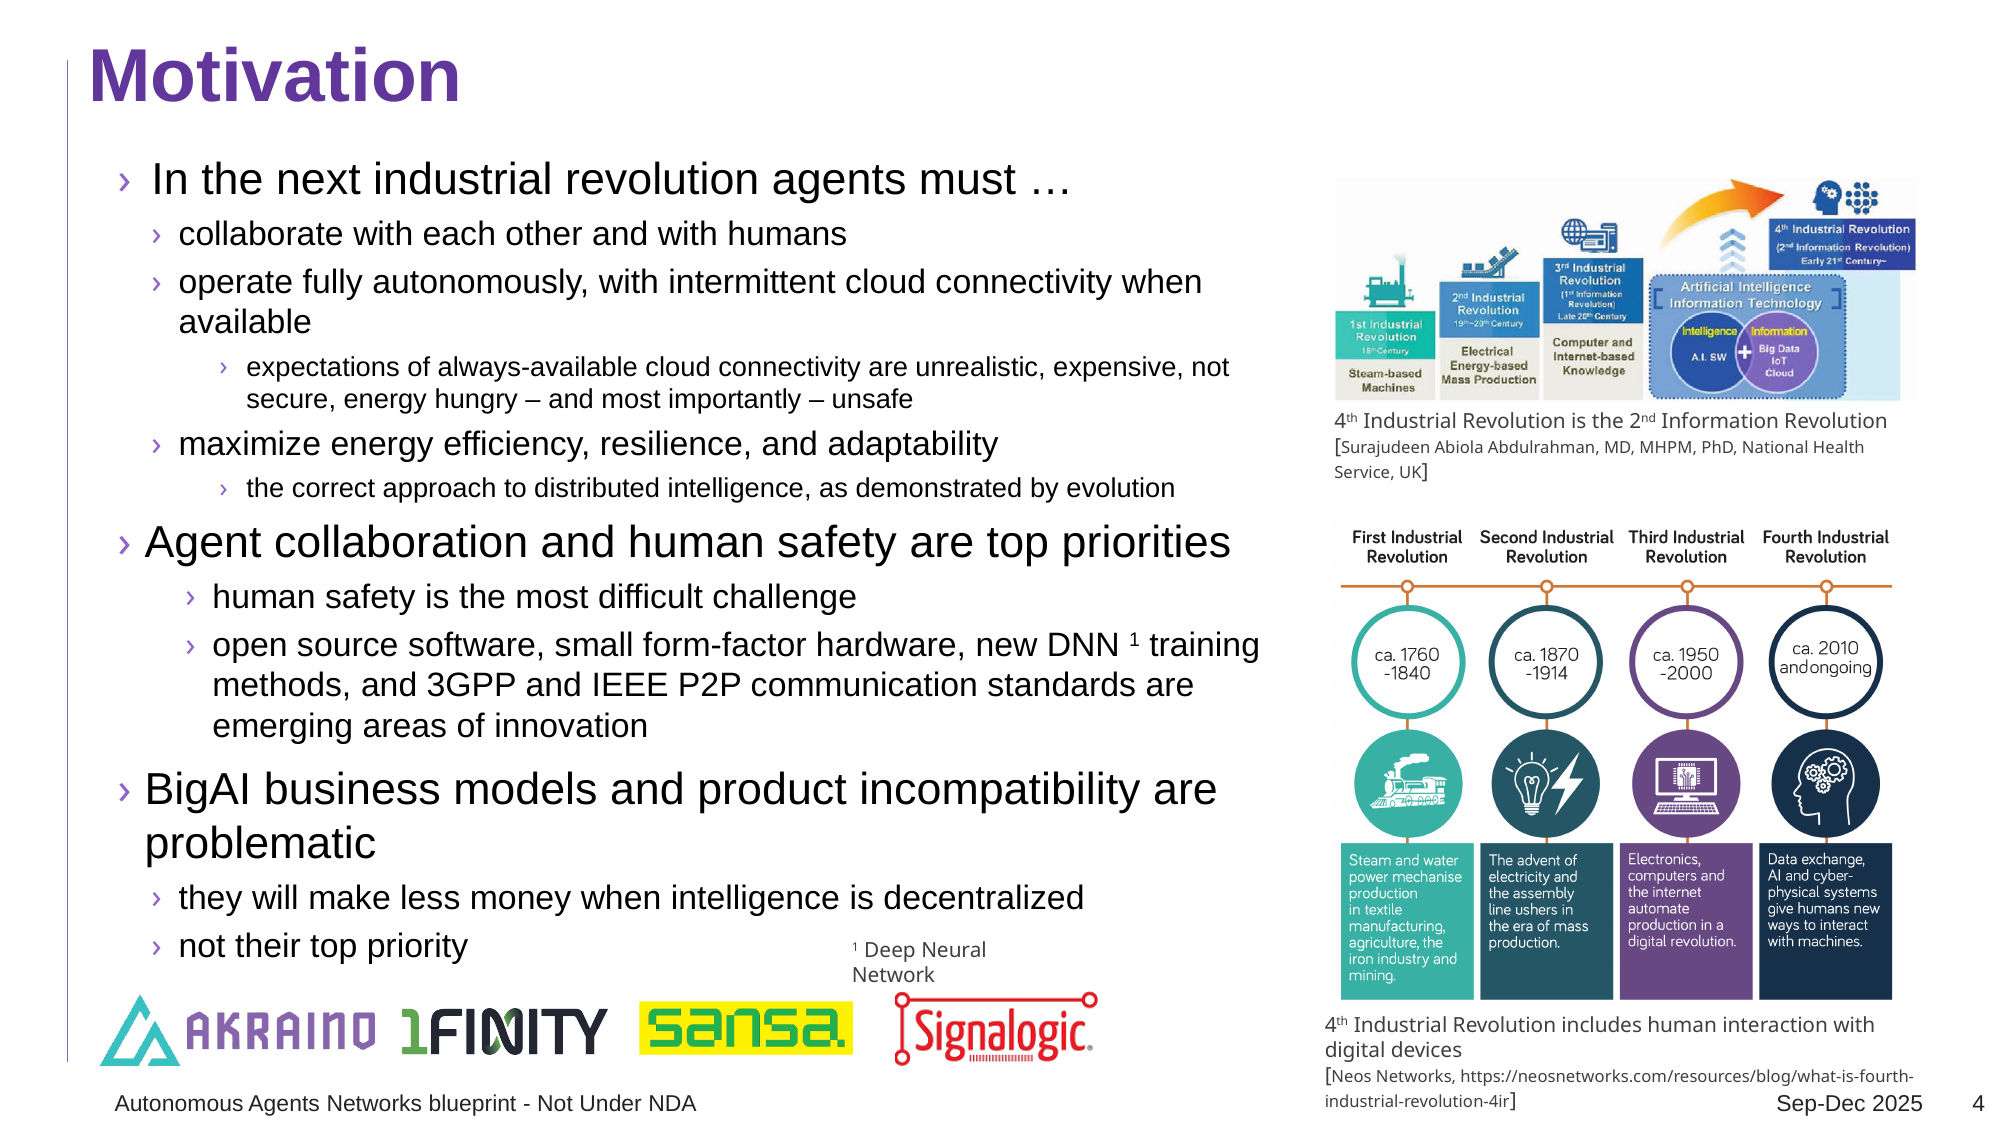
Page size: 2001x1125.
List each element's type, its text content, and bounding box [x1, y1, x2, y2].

list In the next industrial revolution agents must … collaborate with each other and with humans operate fully autonomously, with intermittent cloud connectivity when available expectations of always-available cloud connectivity are unrealistic, expensive, not secure, energy hungry – and most importantly – unsafe maximize energy efficiency, resilience, and adaptability the correct approach to distributed intelligence, as demonstrated by evolution Agent collaboration and human safety are top priorities human safety is the most difficult challenge open source software, small form-factor hardware, new DNN 1 training methods, and 3GPP and IEEE P2P communication standards are emerging areas of innovation BigAI business models and product incompatibility are problematic they will make less money when intelligence is decentralized not their top priority [102, 142, 1304, 990]
picture [639, 1001, 853, 1055]
slide_number 4 [1939, 1080, 2000, 1125]
picture [1330, 178, 1922, 414]
picture [402, 1007, 608, 1055]
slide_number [1727, 1119, 1939, 1125]
picture [1330, 514, 1903, 1014]
text_box 4th Industrial Revolution is the 2nd Information Revolution [Surajudeen Abiola Abdulrahman, MD, MHPM, PhD, National Health Service, UK] [1319, 400, 1922, 490]
picture [895, 989, 1098, 1069]
text_box 1 Deep Neural Network [837, 929, 1083, 995]
text_box 4th Industrial Revolution includes human interaction with digital devices [Neos Networks, https://neosnetworks.com/resources/blog/what-is-fourth-industrial-revolution-4ir] [1310, 1003, 1950, 1119]
footer Autonomous Agents Networks blueprint - Not Under NDA [99, 1080, 740, 1125]
title Motivation [73, 0, 1985, 154]
picture [99, 994, 375, 1066]
